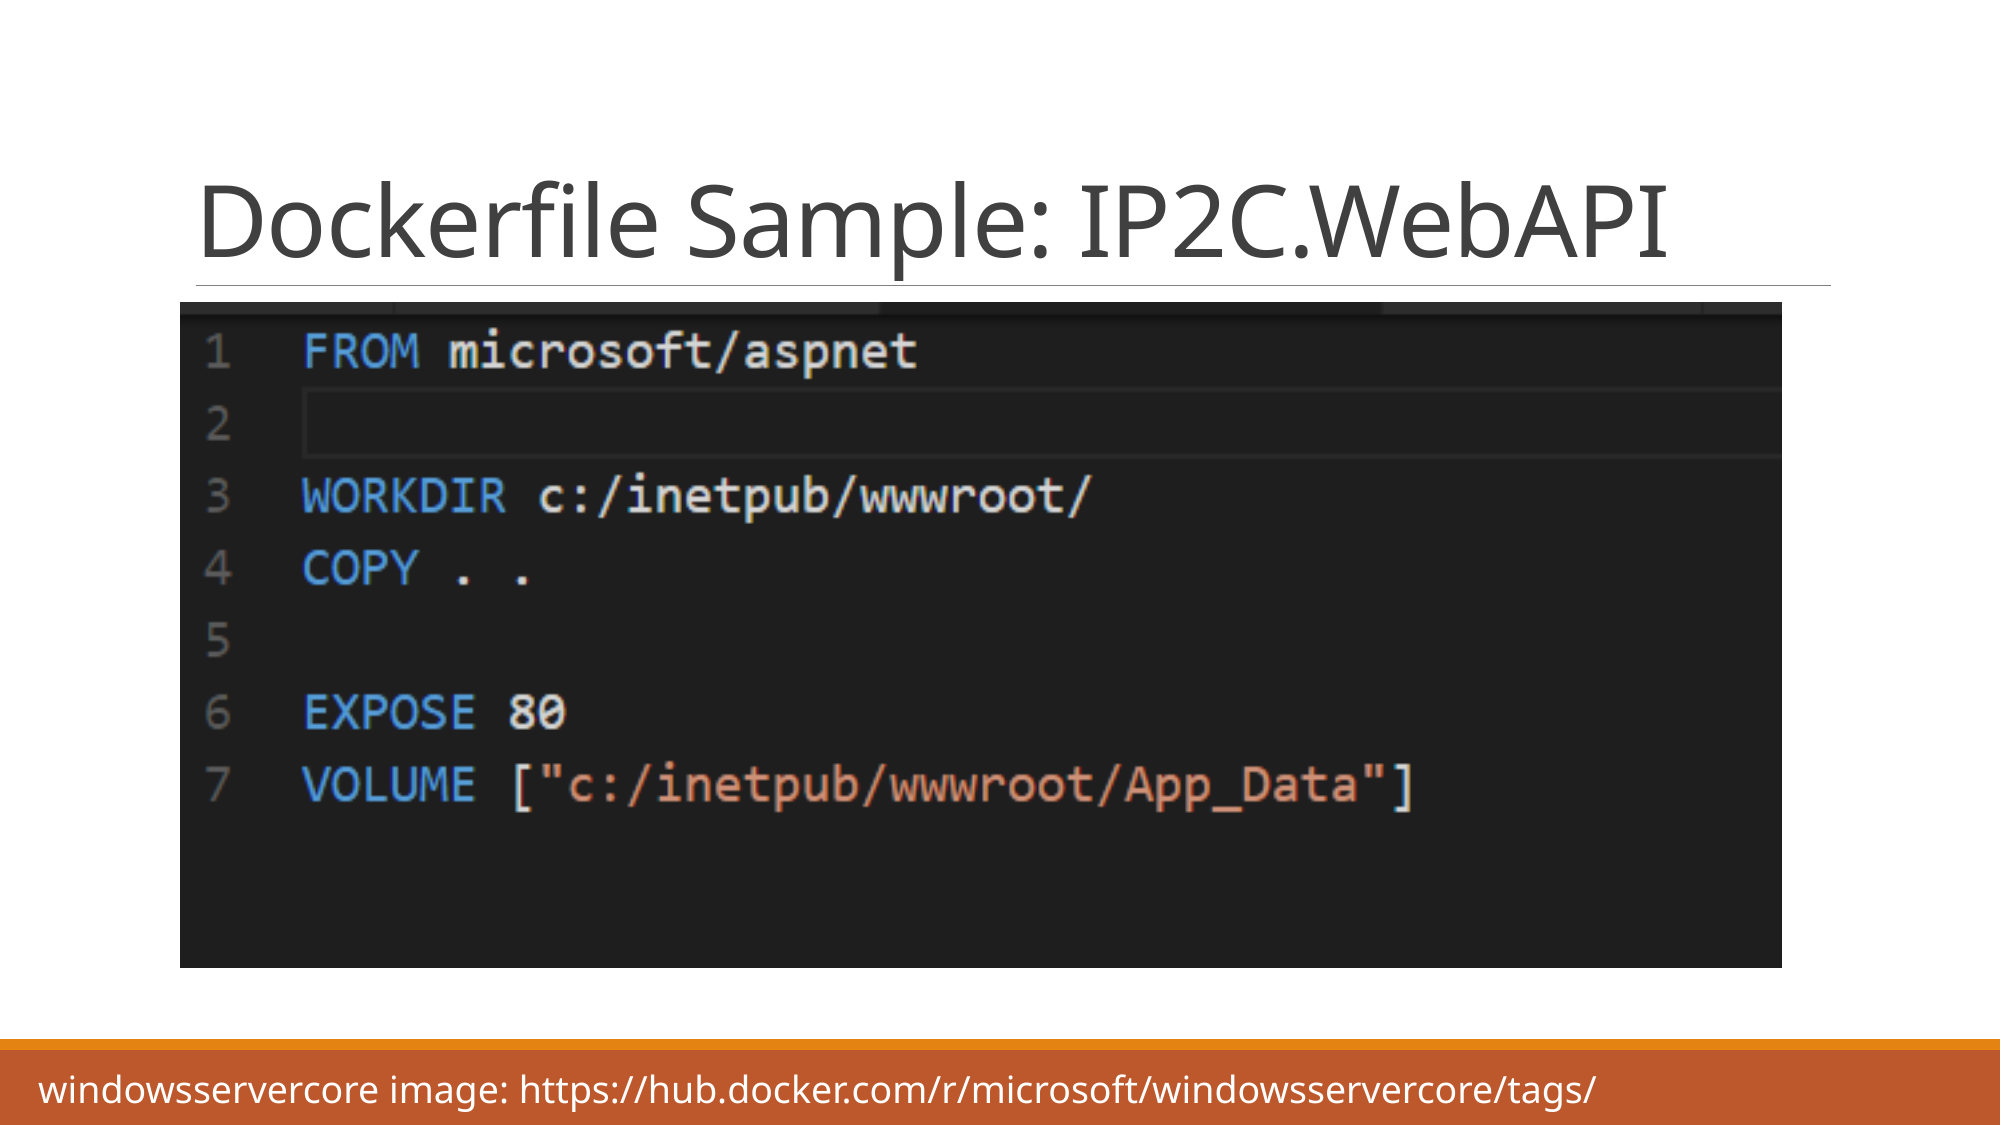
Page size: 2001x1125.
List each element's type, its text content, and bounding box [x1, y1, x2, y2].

picture [179, 302, 1782, 968]
text_box windowsservercore image: https://hub.docker.com/r/microsoft/windowsservercore/tags/ [23, 1058, 1613, 1119]
title Dockerfile Sample: IP2C.WebAPI [180, 47, 1830, 285]
